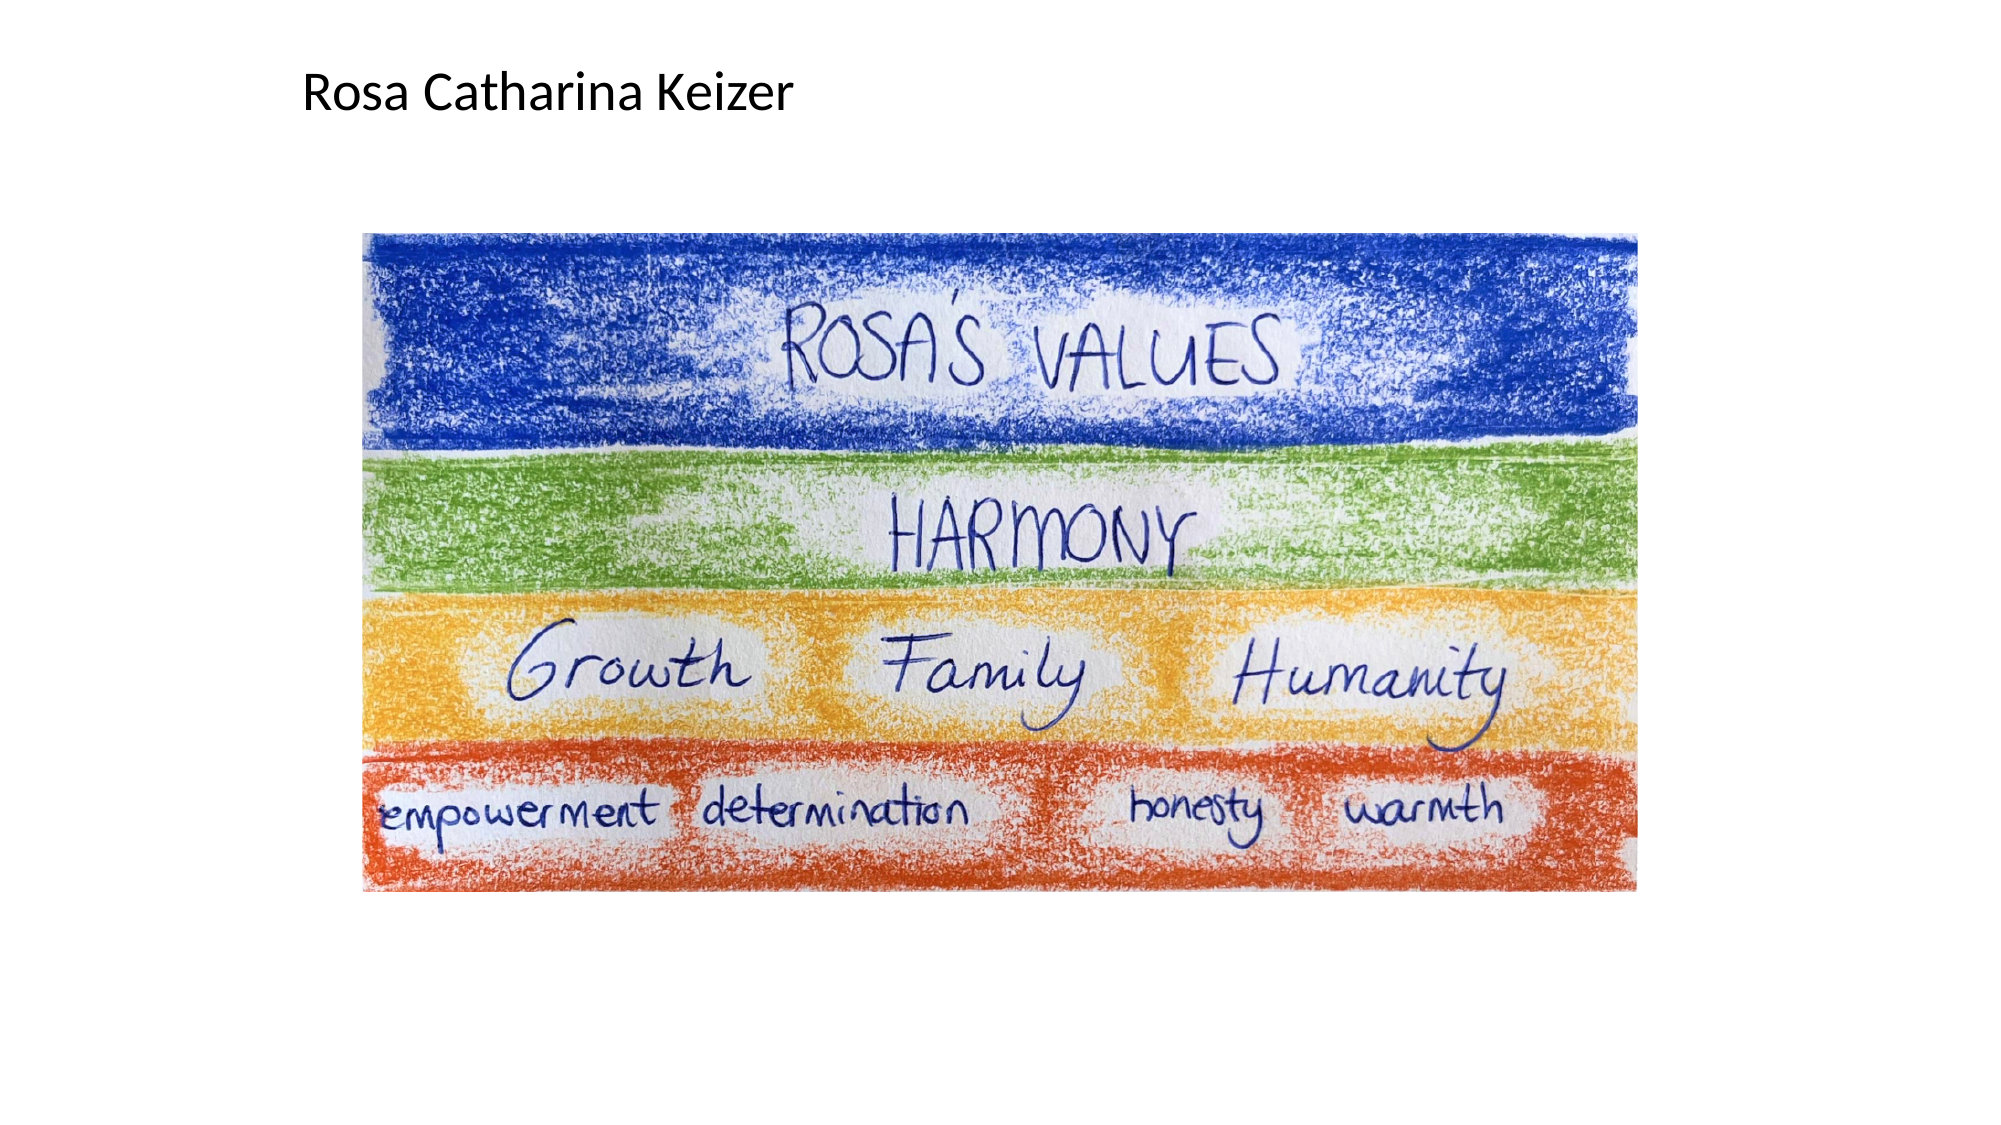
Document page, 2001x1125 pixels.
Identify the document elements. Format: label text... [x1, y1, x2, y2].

text_box Rosa Catharina Keizer [287, 47, 1467, 128]
picture [362, 233, 1638, 892]
